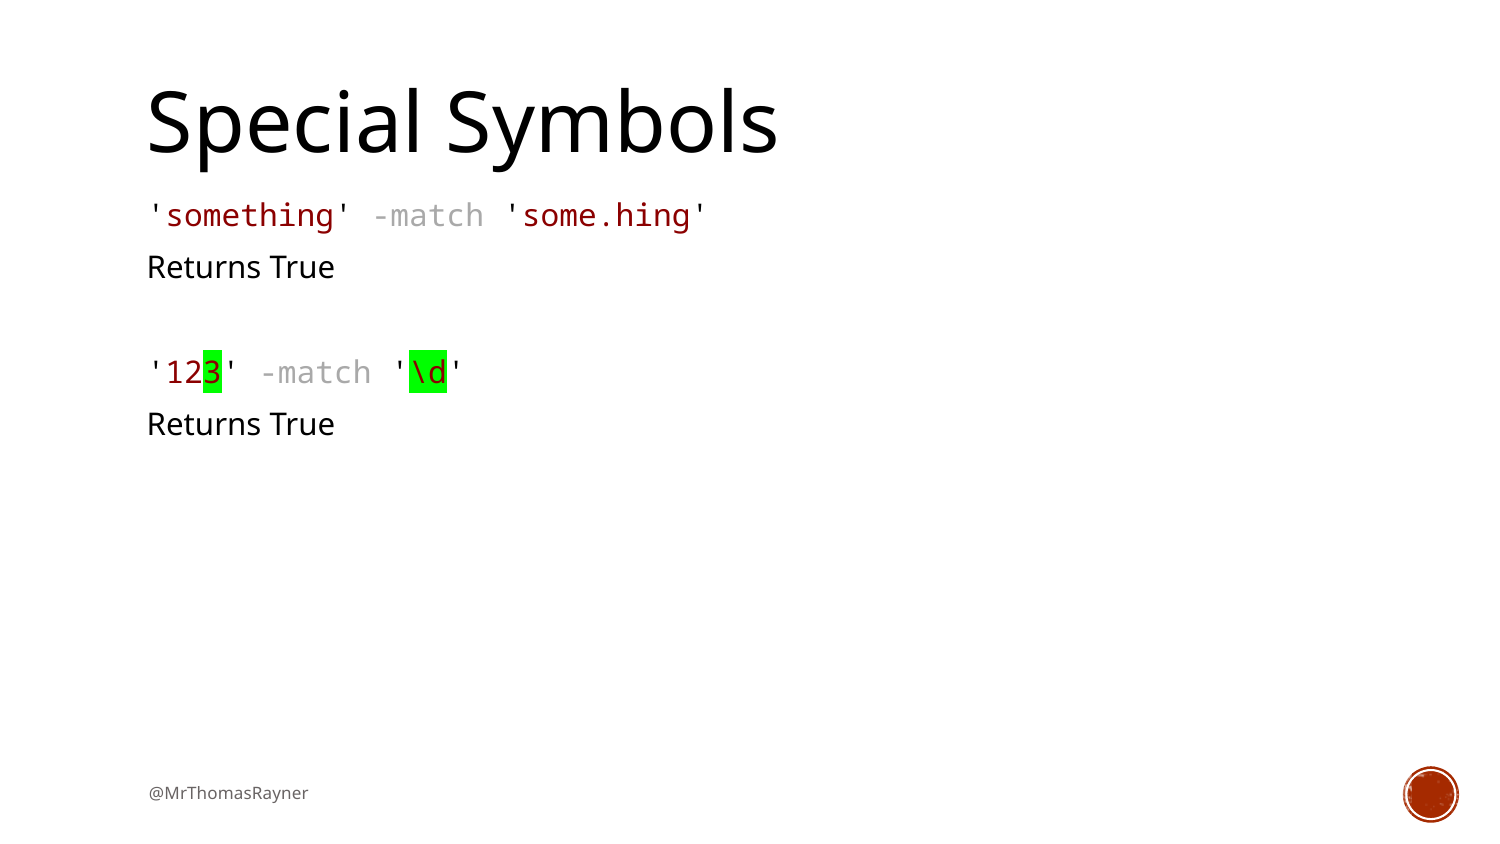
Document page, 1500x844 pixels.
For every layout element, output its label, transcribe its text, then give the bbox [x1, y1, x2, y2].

title Special Symbols [131, 59, 1370, 191]
footer @MrThomasRayner [133, 771, 913, 817]
list 'something' -match 'some.hing' Returns True '123' -match '\d' Returns True [131, 191, 1370, 760]
